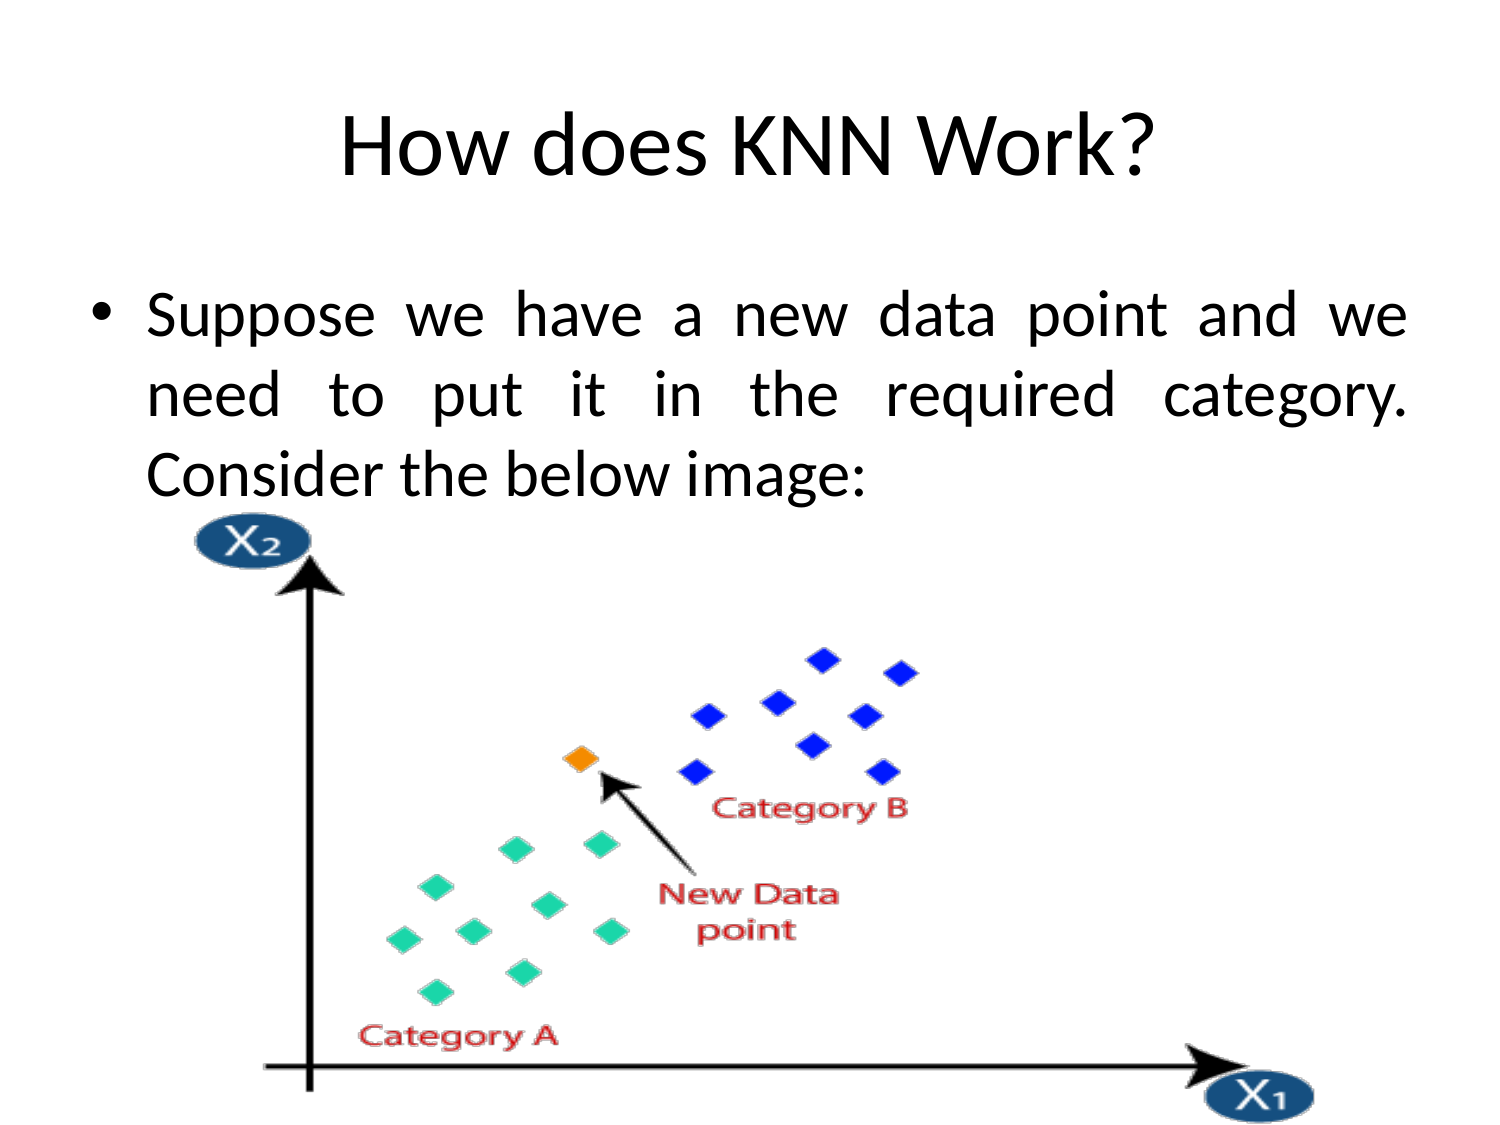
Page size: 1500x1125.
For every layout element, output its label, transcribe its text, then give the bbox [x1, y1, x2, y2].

title How does KNN Work? [75, 45, 1425, 233]
picture [162, 499, 1351, 1125]
list Suppose we have a new data point and we need to put it in the required category. Consider the below image: [75, 262, 1425, 1005]
